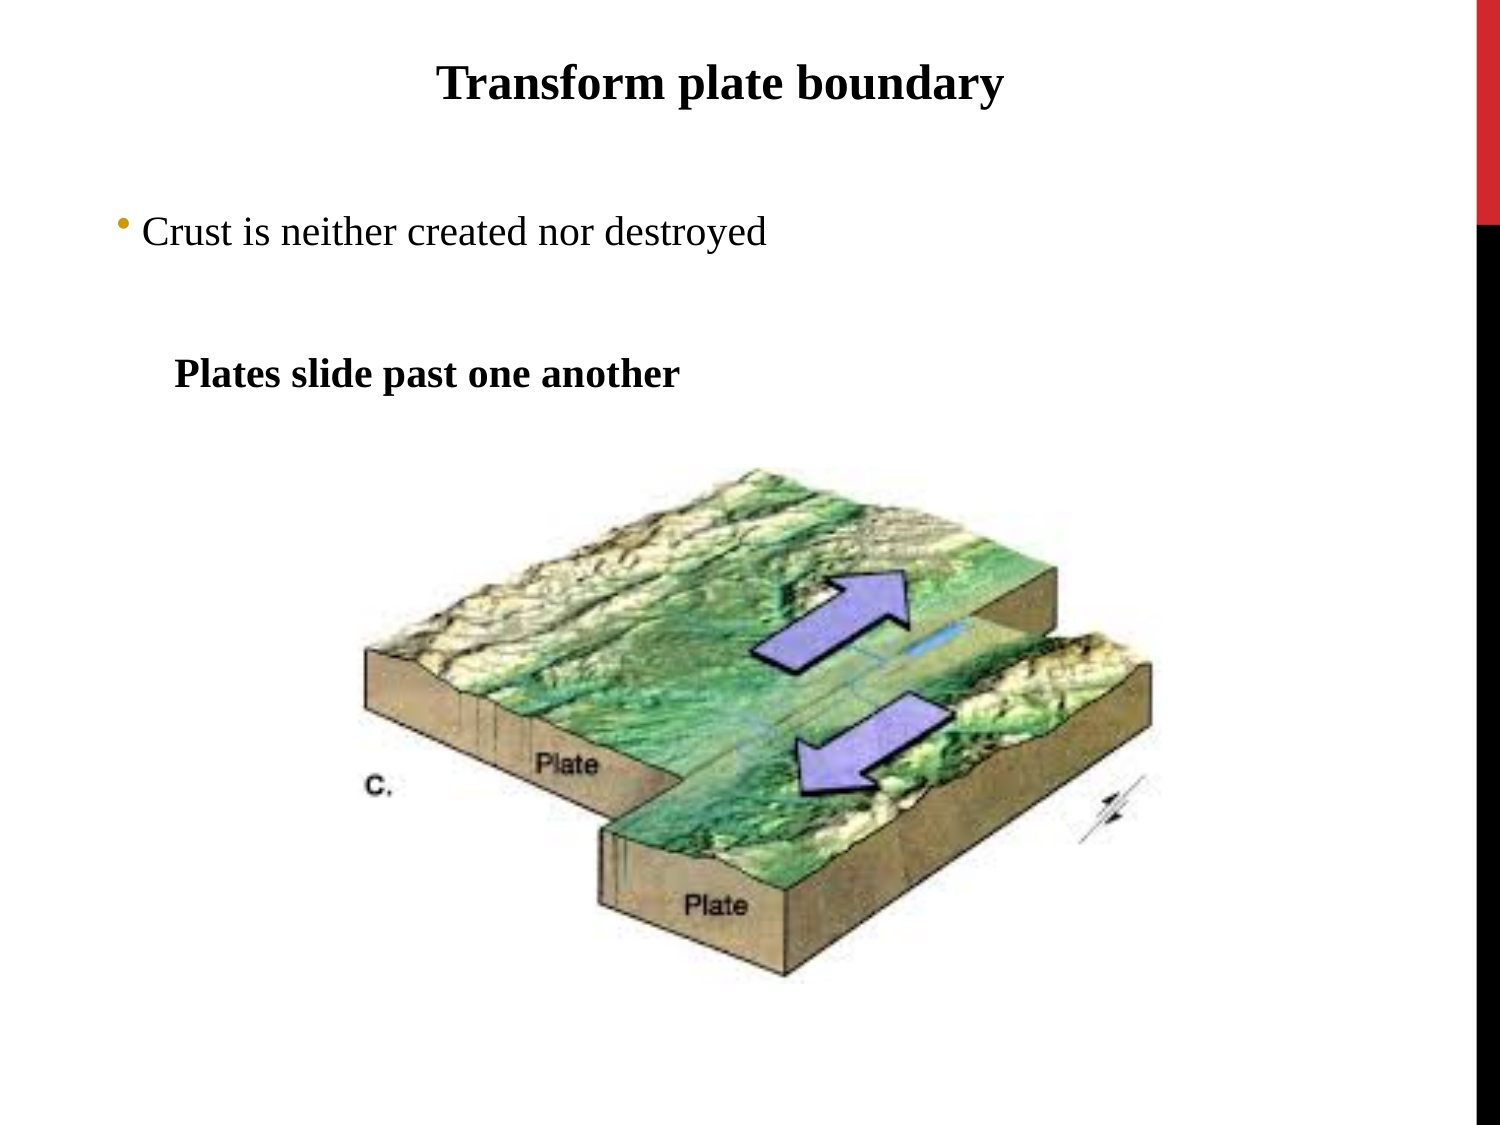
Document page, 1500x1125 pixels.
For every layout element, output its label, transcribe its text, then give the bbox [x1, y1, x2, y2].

picture [312, 467, 1166, 985]
list Plates slide past one another [159, 338, 995, 407]
text_box Crust is neither created nor destroyed [101, 196, 783, 262]
text_box Transform plate boundary [0, 42, 1471, 118]
